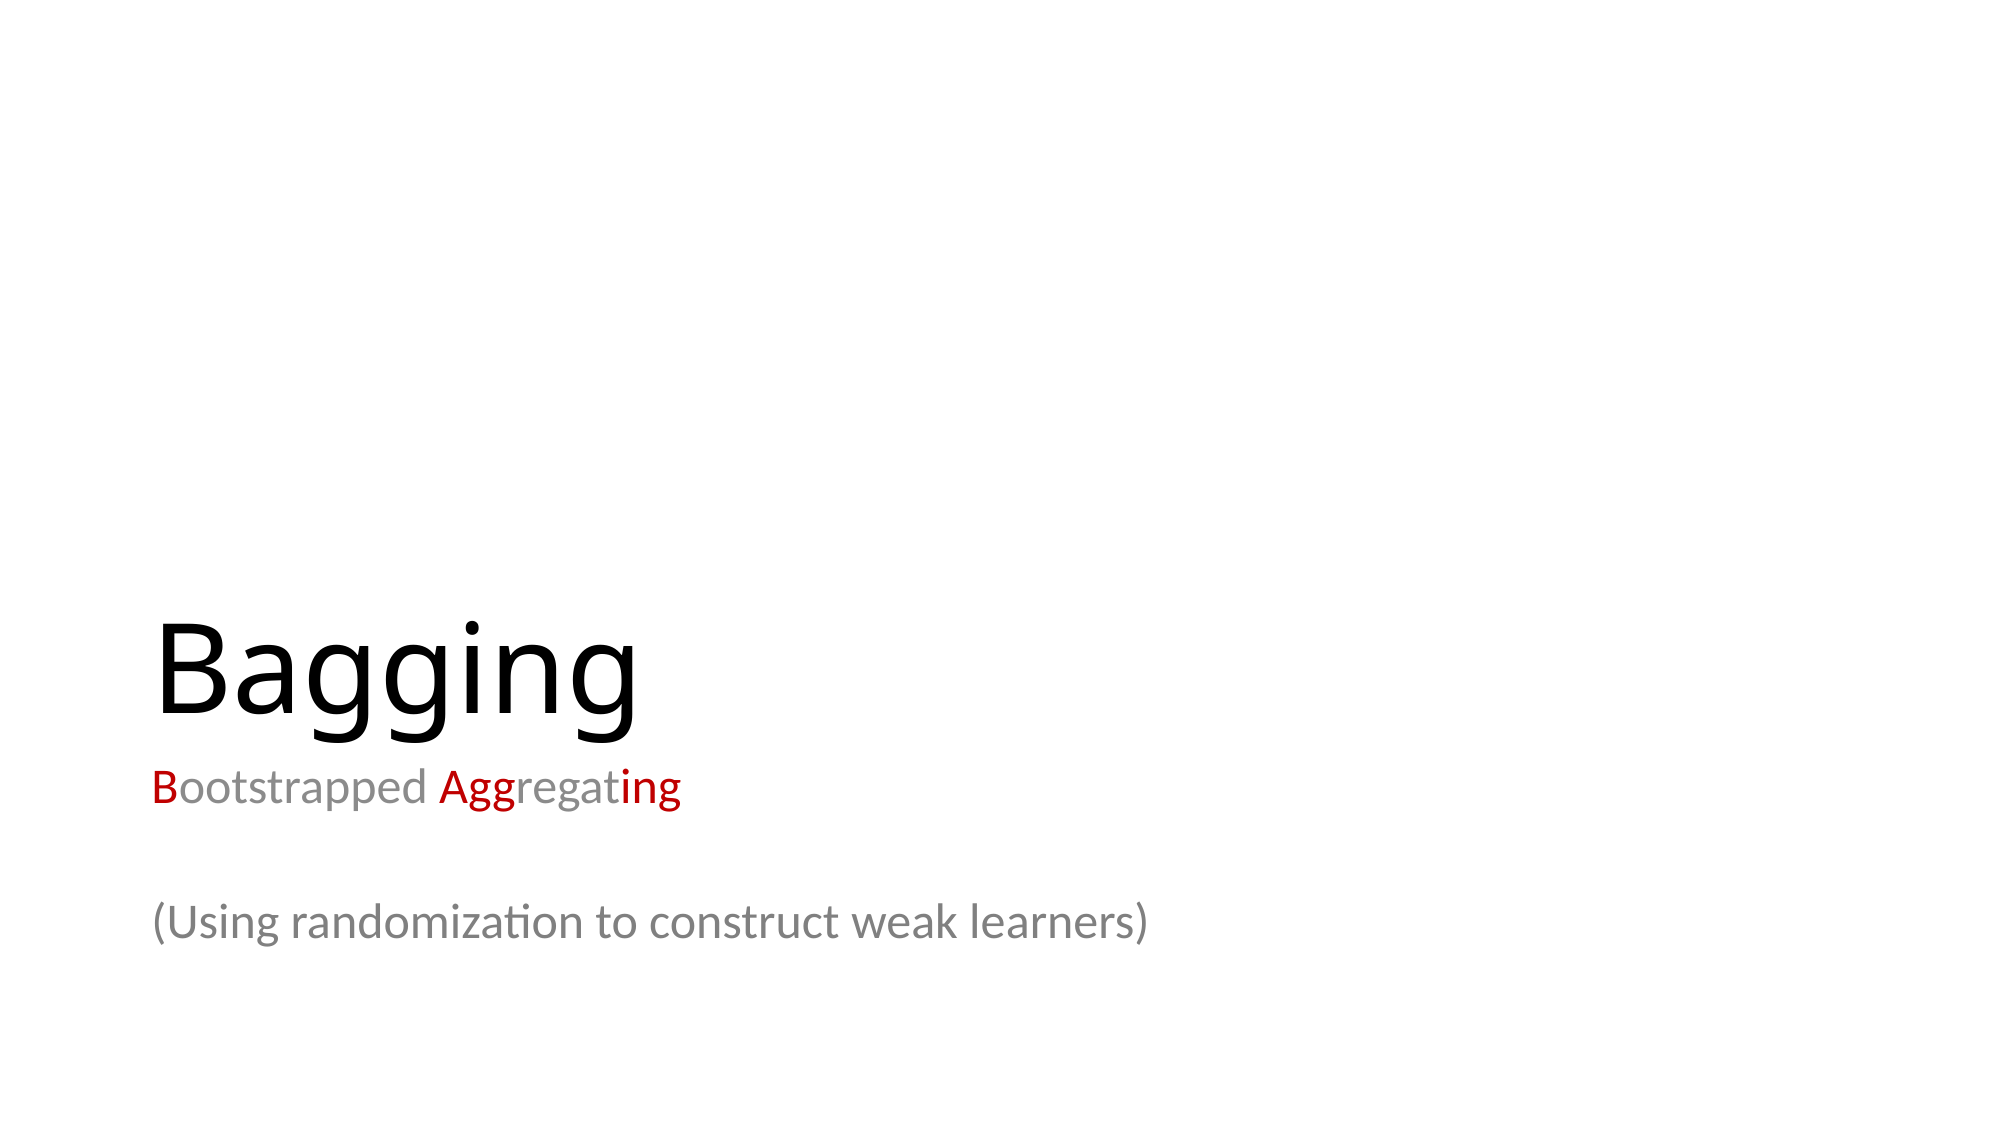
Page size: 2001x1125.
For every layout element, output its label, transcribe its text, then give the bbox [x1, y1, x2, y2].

title Bagging [136, 280, 1862, 749]
list Bootstrapped Aggregating (Using randomization to construct weak learners) [136, 752, 1862, 999]
